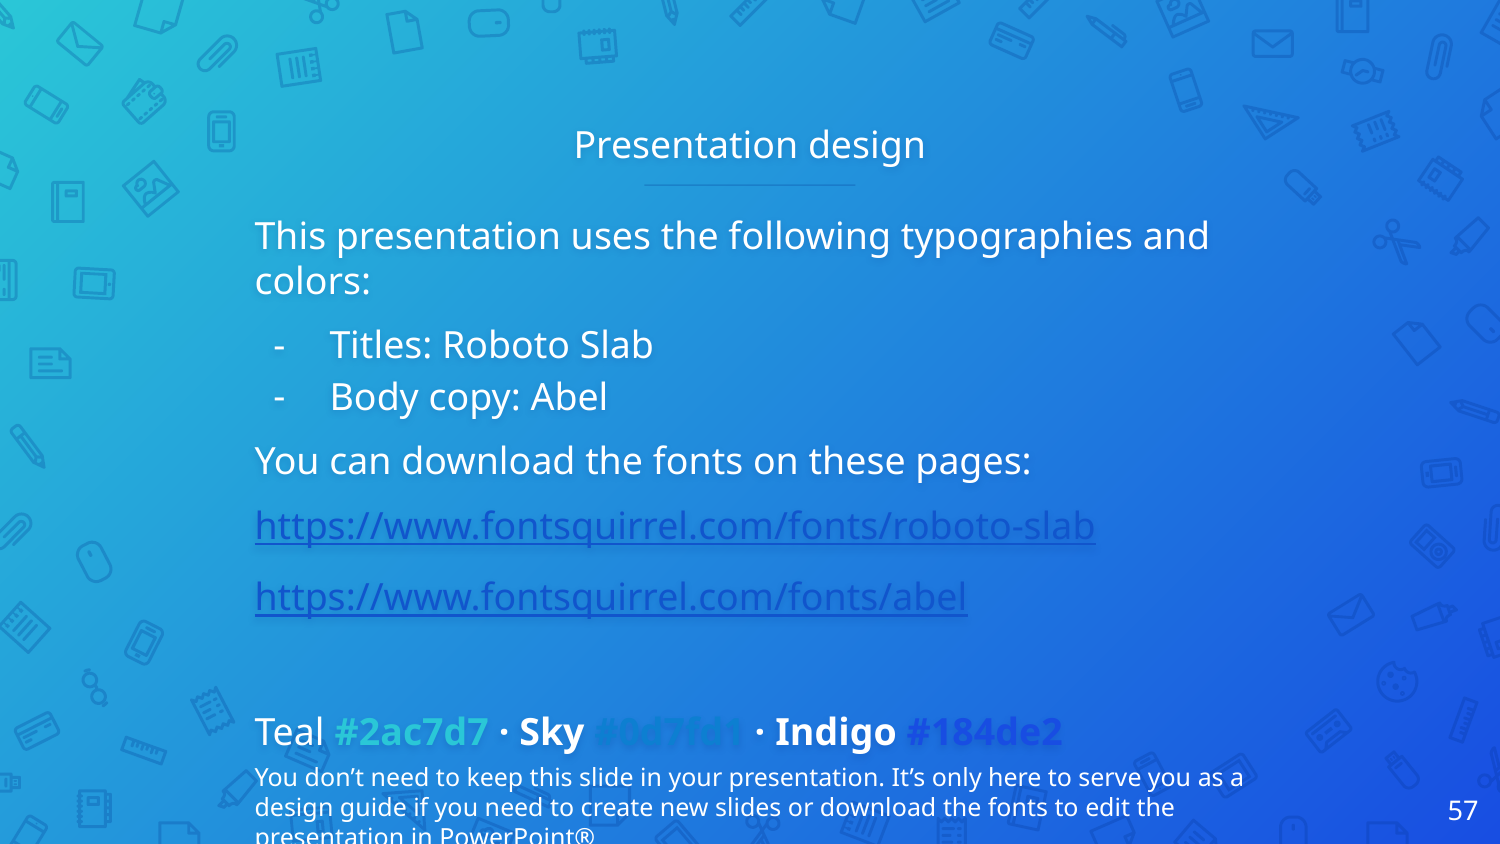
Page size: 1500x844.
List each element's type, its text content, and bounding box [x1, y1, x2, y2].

text_box You don’t need to keep this slide in your presentation. It’s only here to serve you as a design guide if you need to create new slides or download the fonts to edit the presentation in PowerPoint® [239, 746, 1263, 835]
slide_number 57 [1403, 779, 1494, 844]
list This presentation uses the following typographies and colors: Titles: Roboto Slab Body copy: Abel You can download the fonts on these pages: https://www.fontsquirrel.com/fonts/roboto-slab https://www.fontsquirrel.com/fonts/abel Teal #2ac7d7 · Sky #0d7fd1 · Indigo #184de2 [239, 196, 1261, 634]
title Presentation design [182, 58, 1318, 182]
